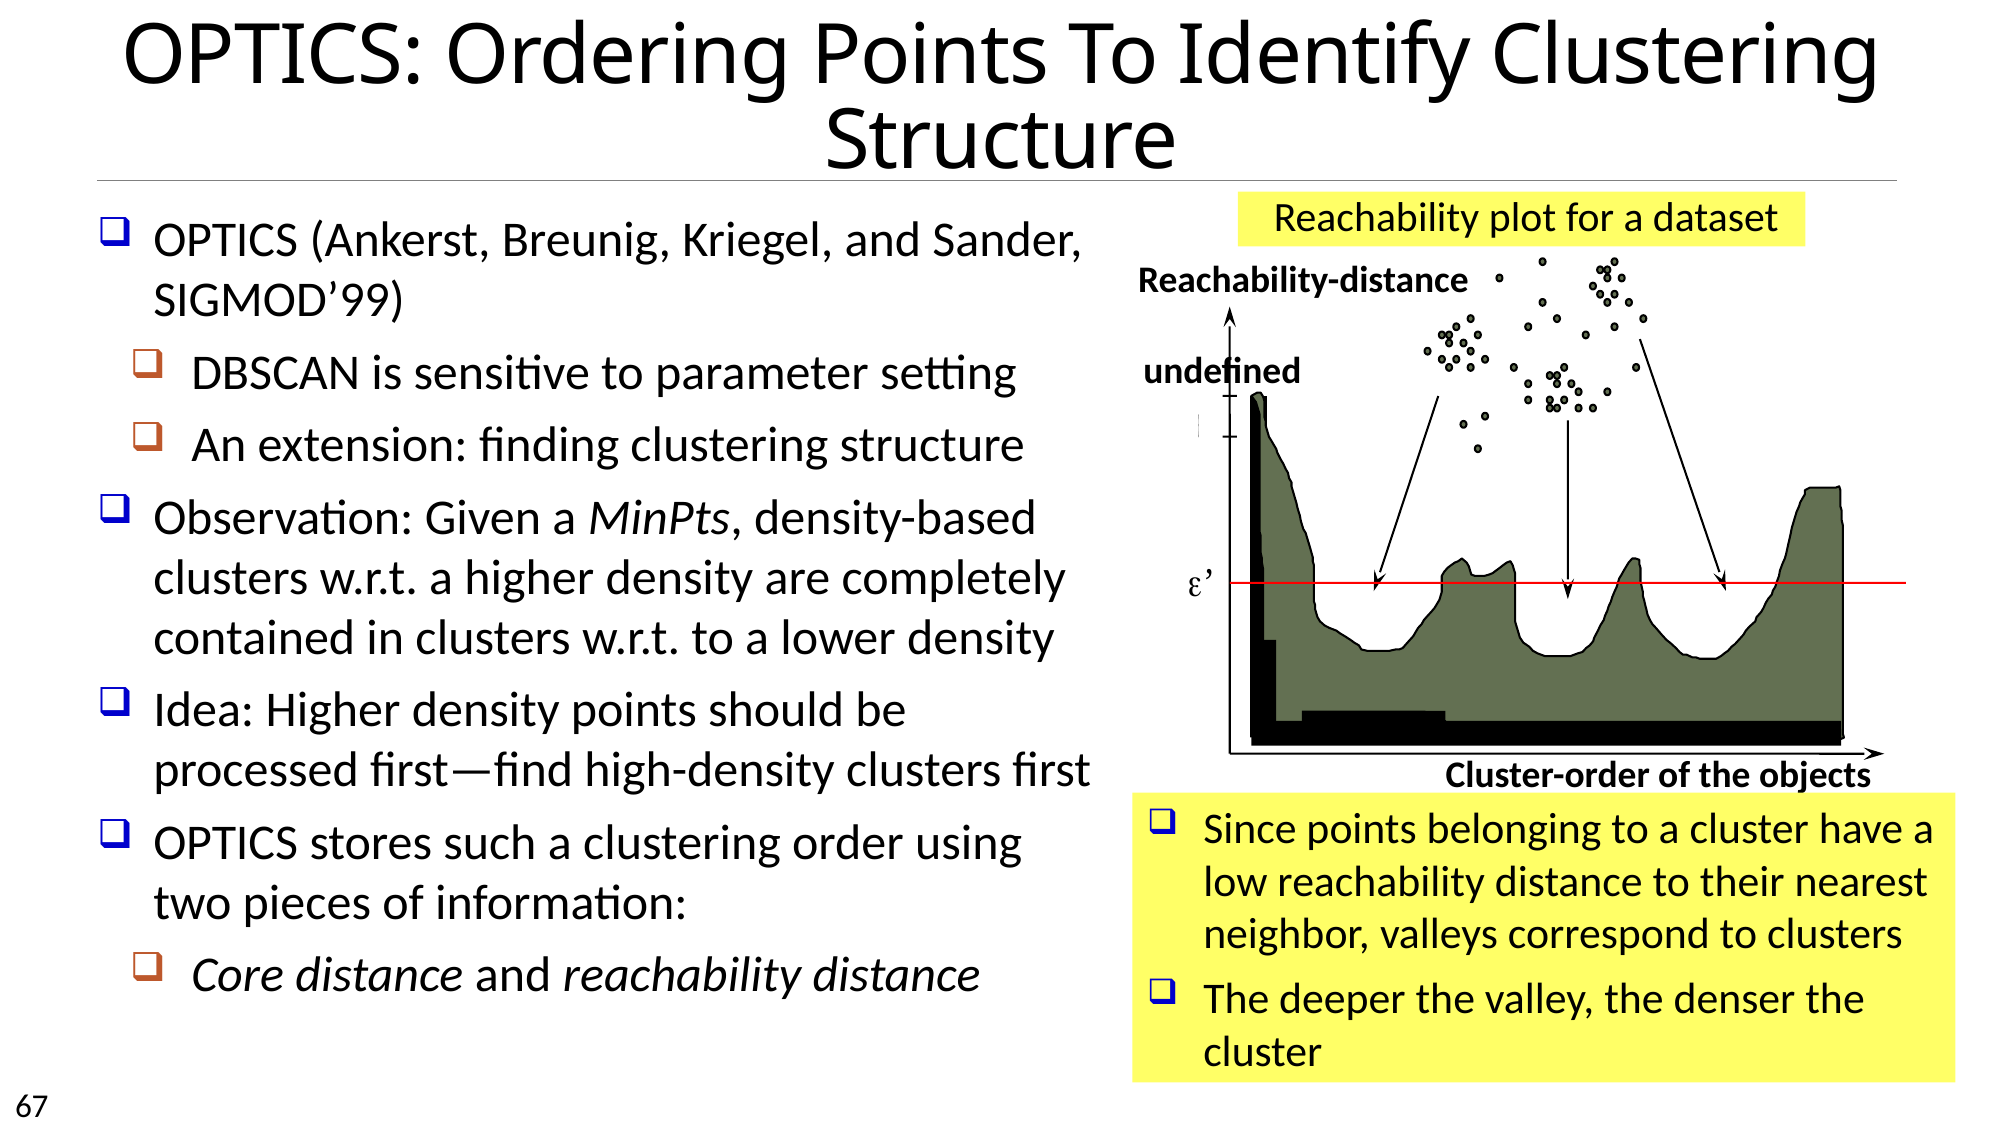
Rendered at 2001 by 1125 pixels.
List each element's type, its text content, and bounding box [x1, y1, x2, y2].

text_box Reachability plot for a dataset [1237, 191, 1806, 247]
list OPTICS (Ankerst, Breunig, Kriegel, and Sander, SIGMOD’99) DBSCAN is sensitive to parameter setting An extension: finding clustering structure Observation: Given a MinPts, density-based clusters w.r.t. a higher density are completely contained in clusters w.r.t. to a lower density Idea: Higher density points should be processed first—find high-density clusters first OPTICS stores such a clustering order using two pieces of information: Core distance and reachability distance [82, 199, 1121, 1077]
title OPTICS: Ordering Points To Identify Clustering Structure [0, 39, 2000, 163]
text_box Since points belonging to a cluster have a low reachability distance to their nearest neighbor, valleys correspond to clusters The deeper the valley, the denser the cluster [1132, 792, 1956, 1083]
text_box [1122, 255, 1921, 802]
